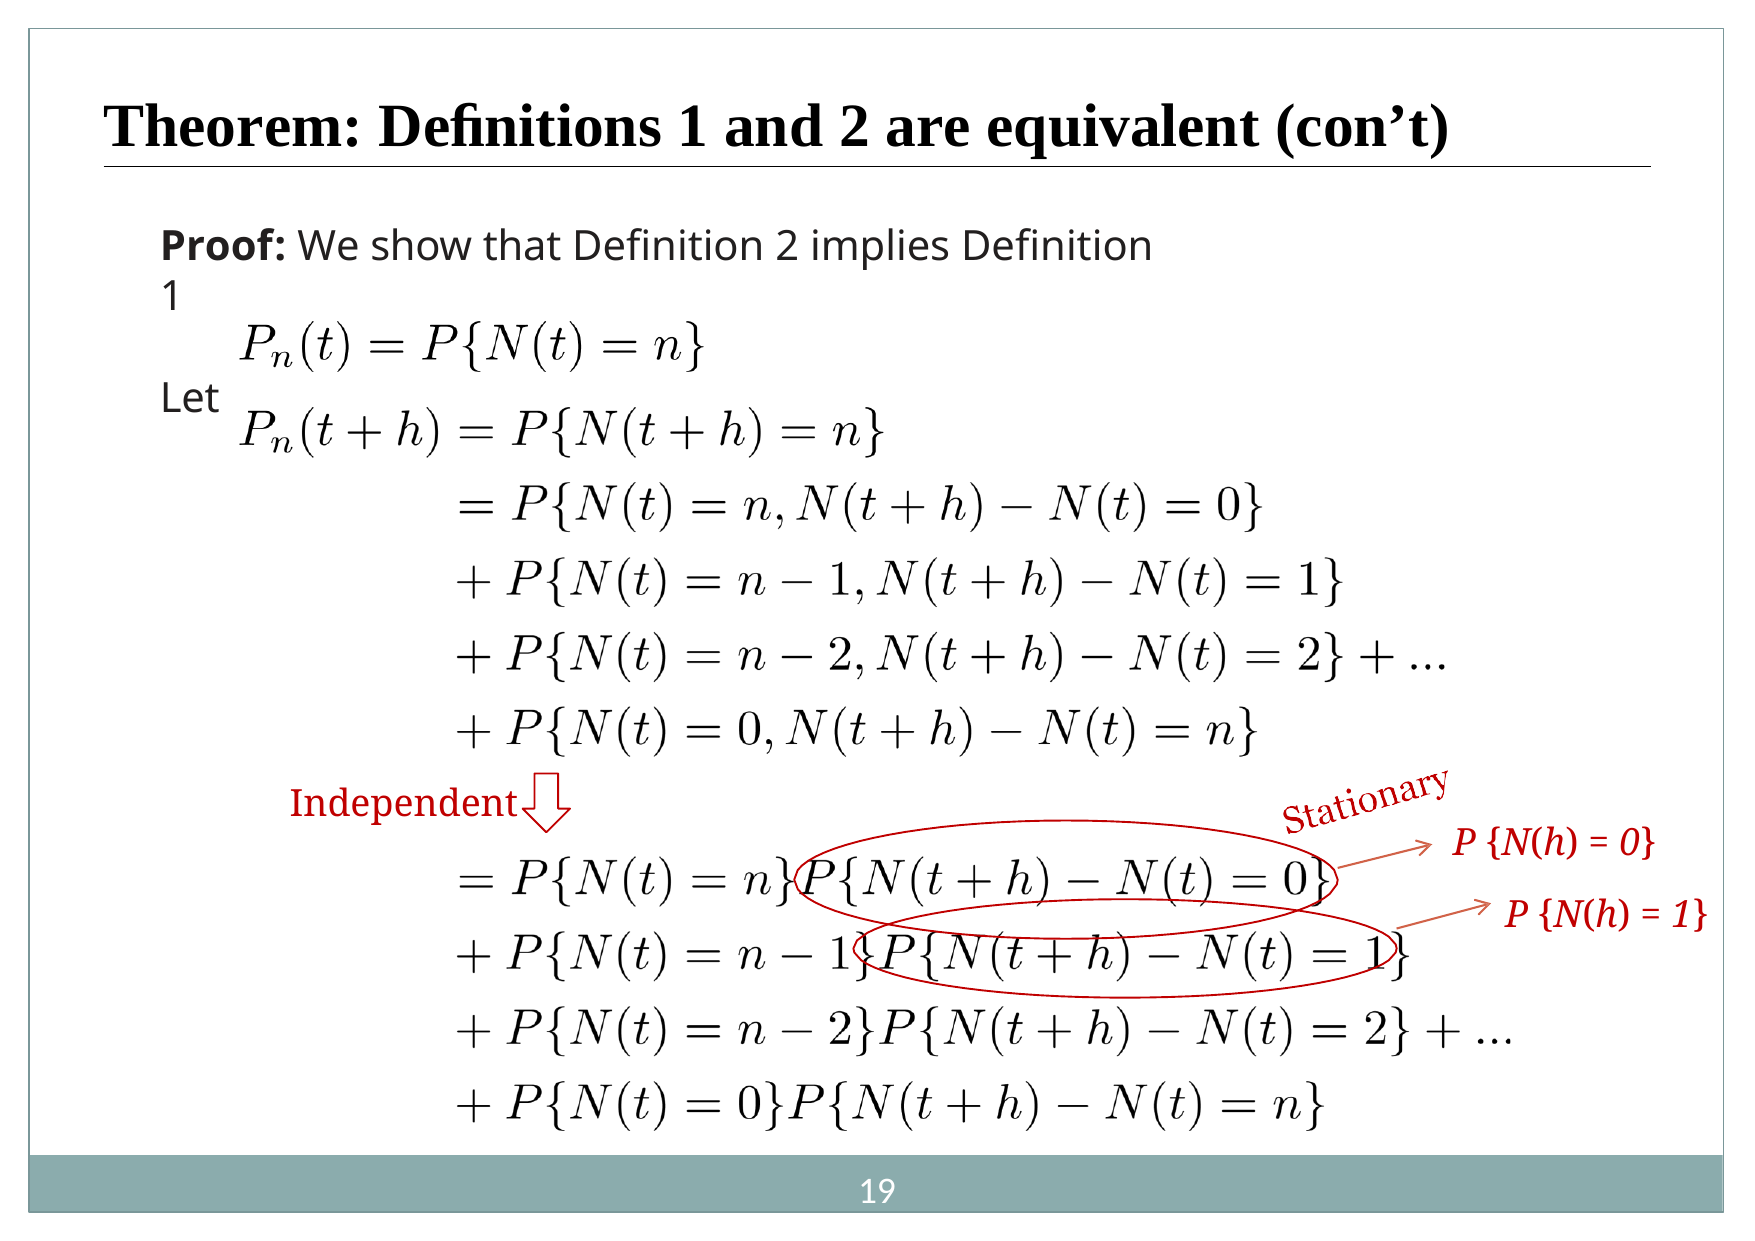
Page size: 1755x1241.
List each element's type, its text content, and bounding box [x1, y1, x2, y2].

text_box [853, 935, 1397, 998]
text_box Proof: We show that Definition 2 implies Definition 1 Let [157, 218, 1187, 421]
title Theorem: Deﬁnitions 1 and 2 are equivalent (con’t) [101, 84, 1653, 293]
text_box [1283, 770, 1448, 834]
text_box Independent P {N(h) = 0} P {N(h) = 1} [287, 784, 1710, 935]
text_box [239, 407, 1511, 1131]
text_box [522, 773, 571, 833]
text_box [239, 321, 704, 372]
slide_number 16 [853, 1165, 901, 1241]
